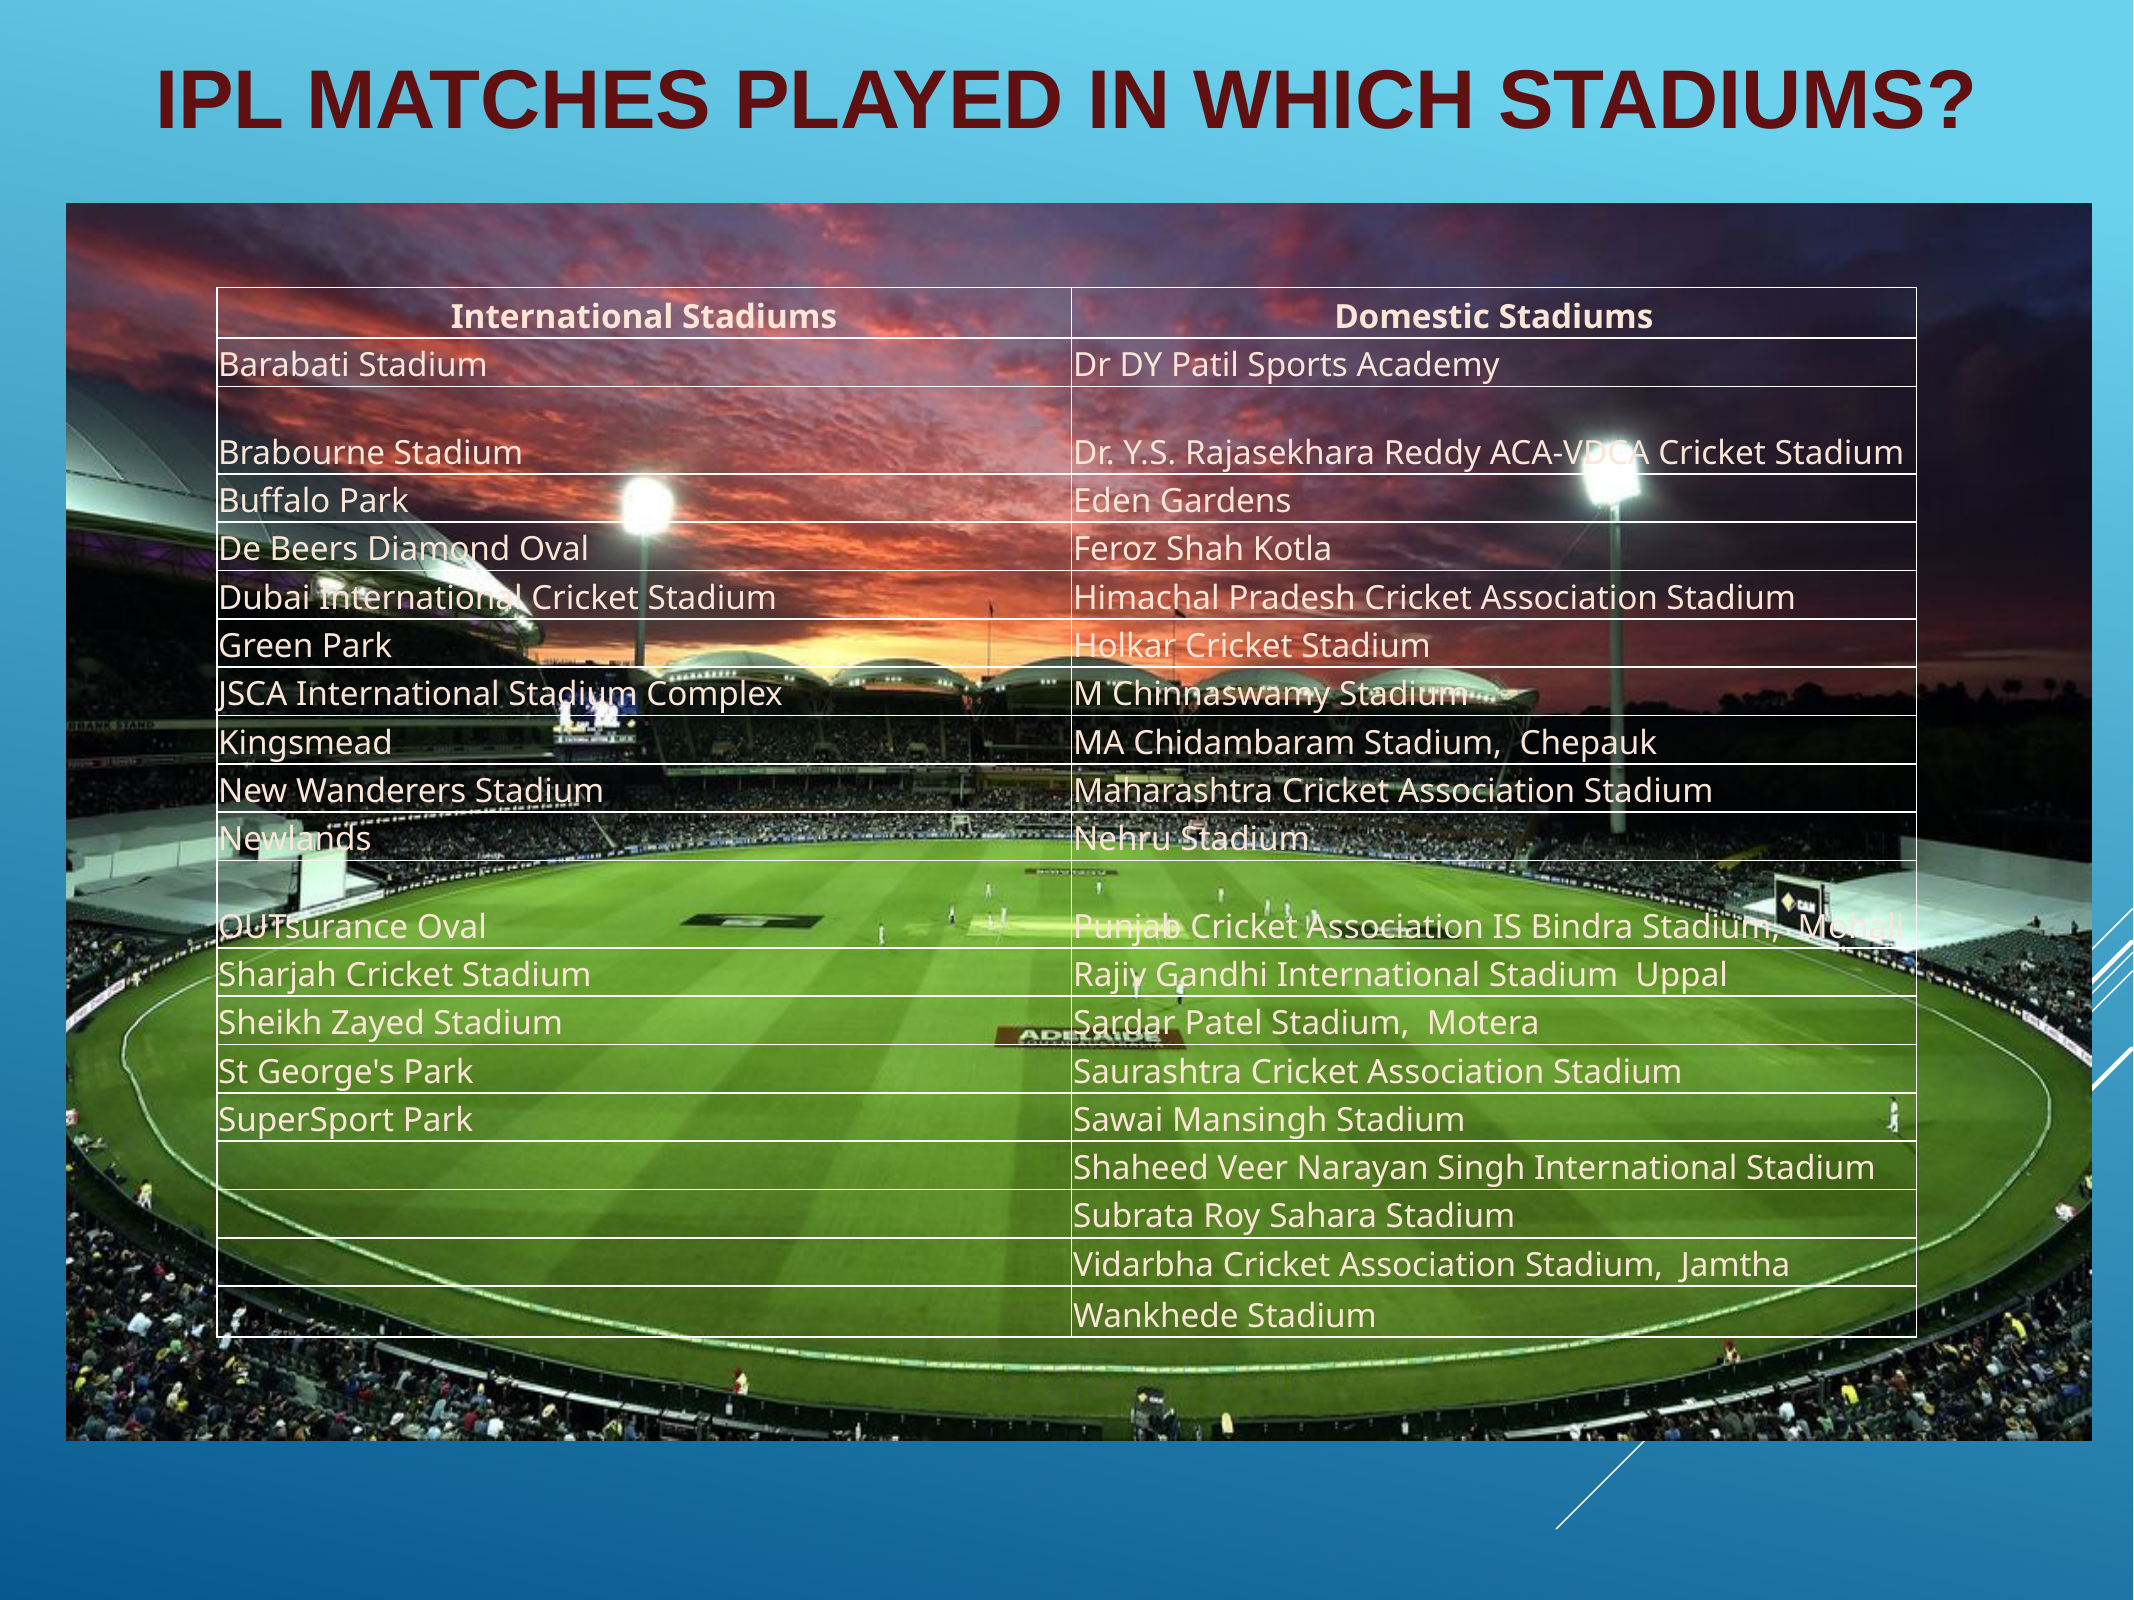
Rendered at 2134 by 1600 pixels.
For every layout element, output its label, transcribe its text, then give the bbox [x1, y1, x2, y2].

picture [66, 202, 2092, 1441]
title IPL matches played in which stadiums? [41, 0, 2092, 200]
